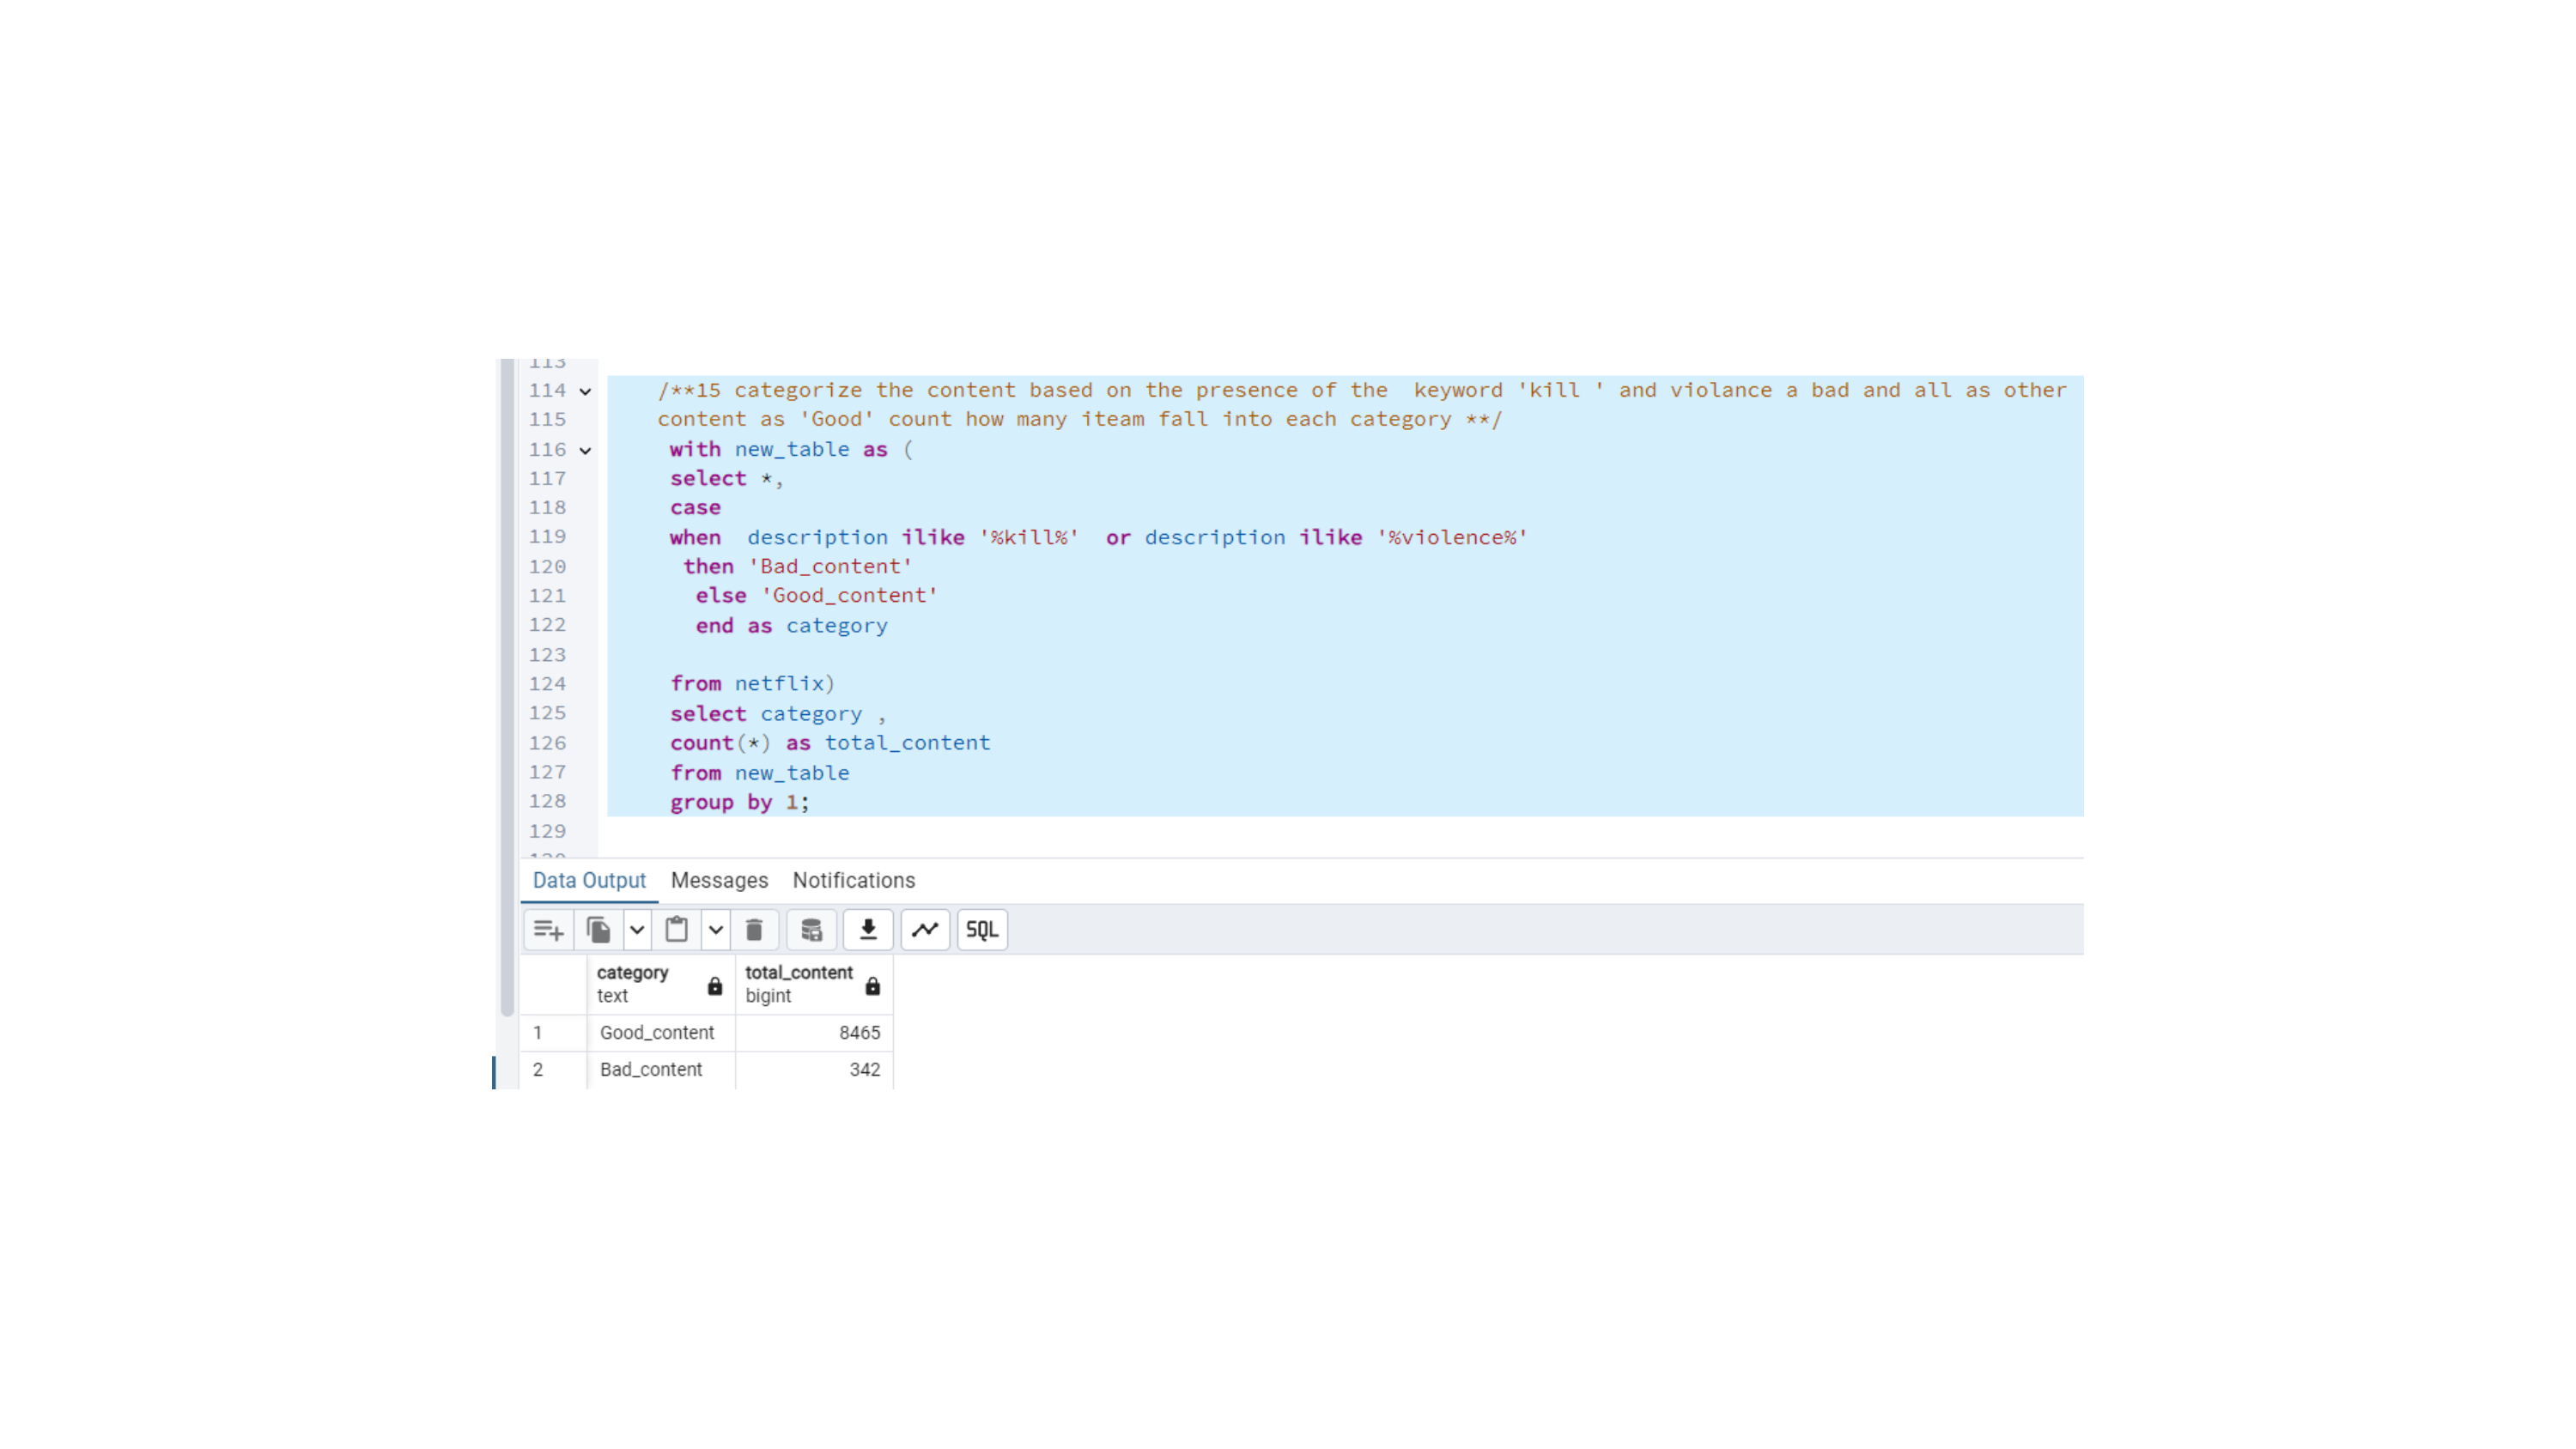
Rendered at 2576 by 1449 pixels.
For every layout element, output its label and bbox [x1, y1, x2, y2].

text_box [492, 359, 2084, 1089]
